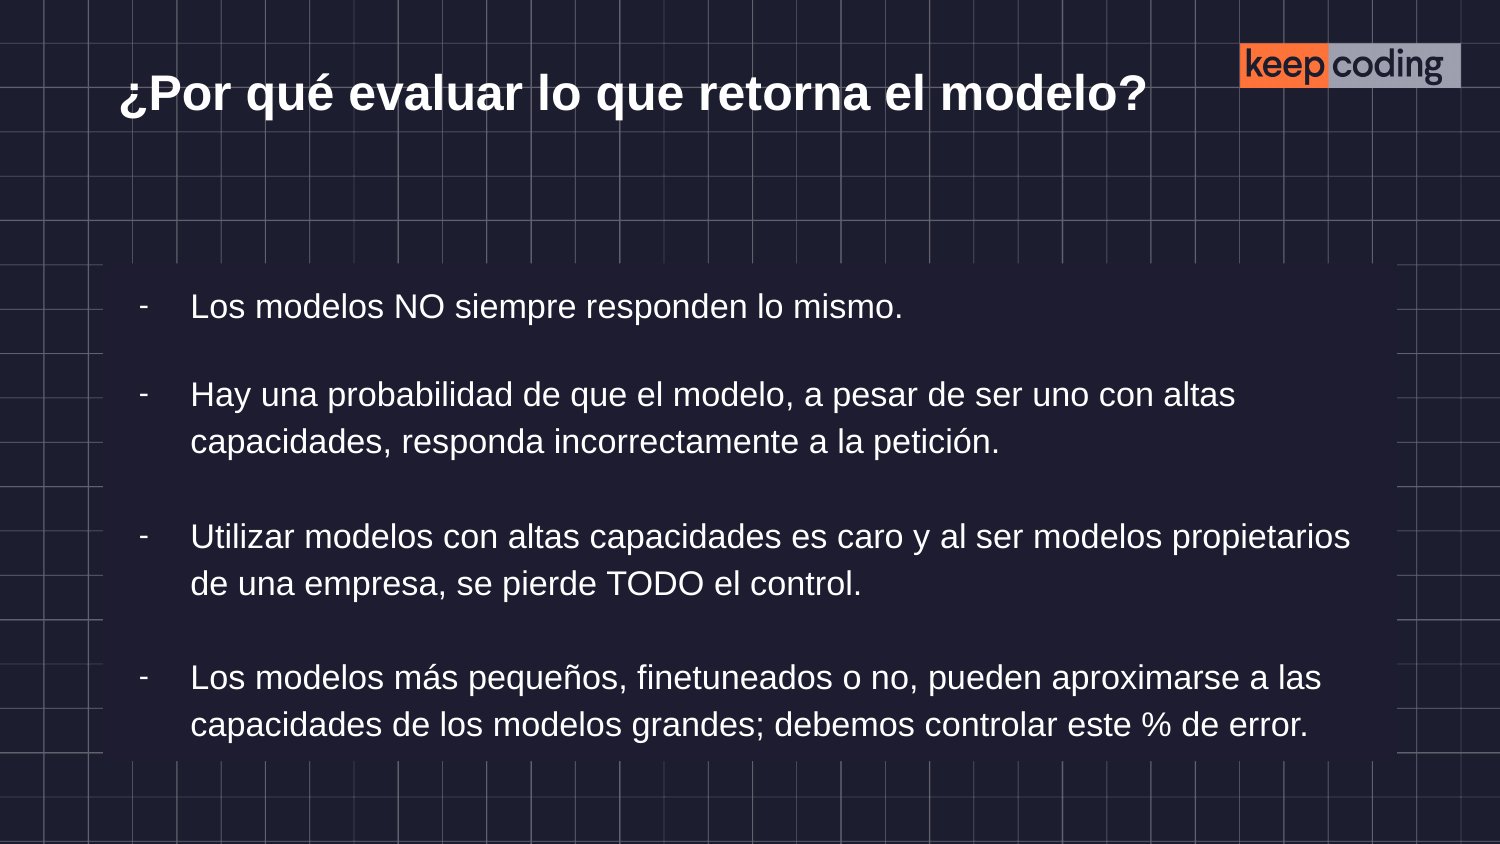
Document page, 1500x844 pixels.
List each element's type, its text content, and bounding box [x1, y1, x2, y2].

title ¿Por qué evaluar lo que retorna el modelo? [103, 45, 1225, 209]
picture [1240, 43, 1461, 88]
list Los modelos NO siempre responden lo mismo. Hay una probabilidad de que el modelo, a pesar de ser uno con altas capacidades, responda incorrectamente a la petición. Utilizar modelos con altas capacidades es caro y al ser modelos propietarios de una empresa, se pierde TODO el control. Los modelos más pequeños, finetuneados o no, pueden aproximarse a las capacidades de los modelos grandes; debemos controlar este % de error. [103, 263, 1397, 762]
